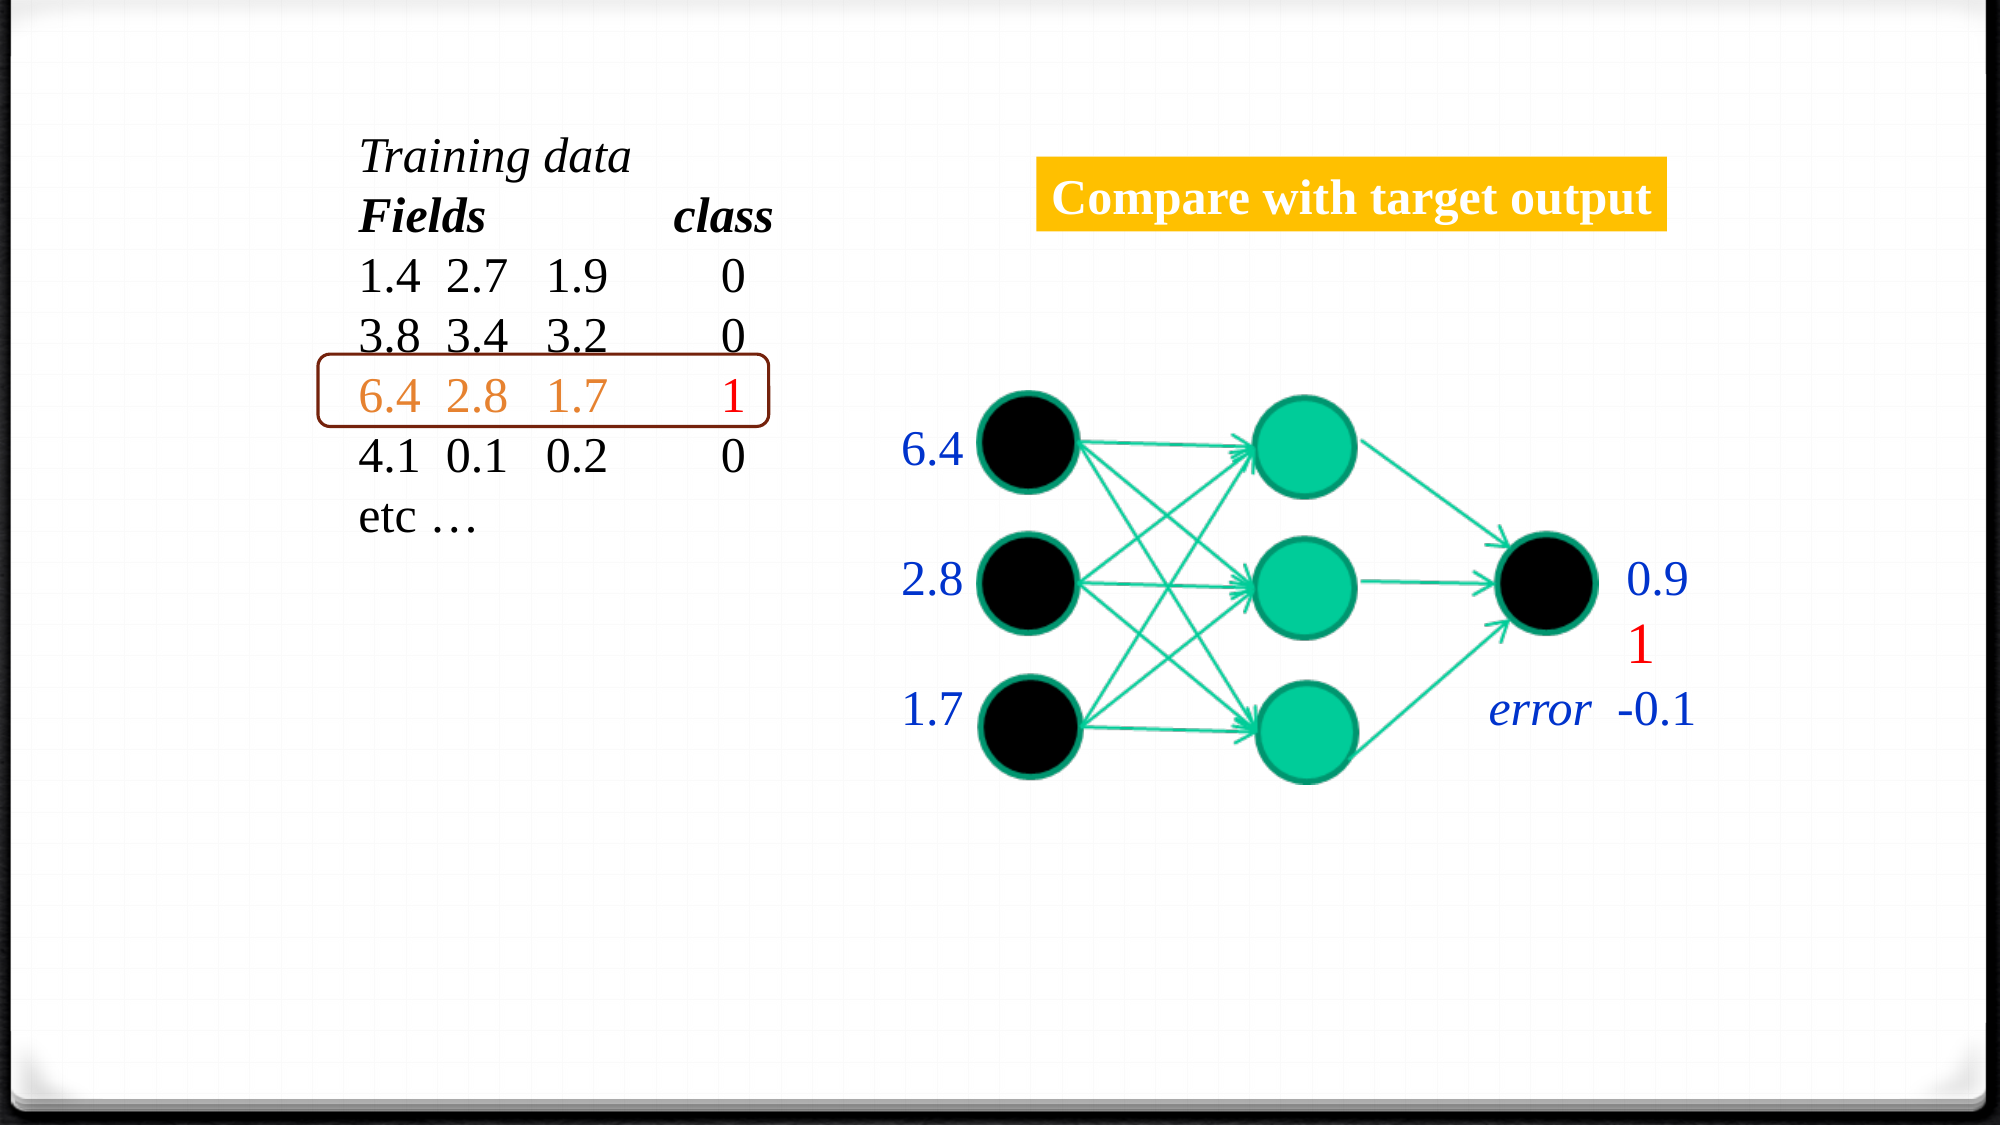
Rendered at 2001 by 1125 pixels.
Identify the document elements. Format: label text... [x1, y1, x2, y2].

picture [0, 0, 2000, 1125]
text_box 6.4 2.8 0.9 1 1.7 error -0.1 [886, 408, 970, 743]
text_box [316, 352, 771, 429]
text_box Compare with target output [1036, 156, 1667, 232]
text_box 6.4 2.8 0.9 1 1.7 error -0.1 [1604, 408, 2000, 743]
text_box Training data Fields class 1.4 2.7 1.9 0 3.8 3.4 3.2 0 6.4 2.8 1.7 1 4.1 0.1 0.2 0 etc … [343, 115, 790, 551]
